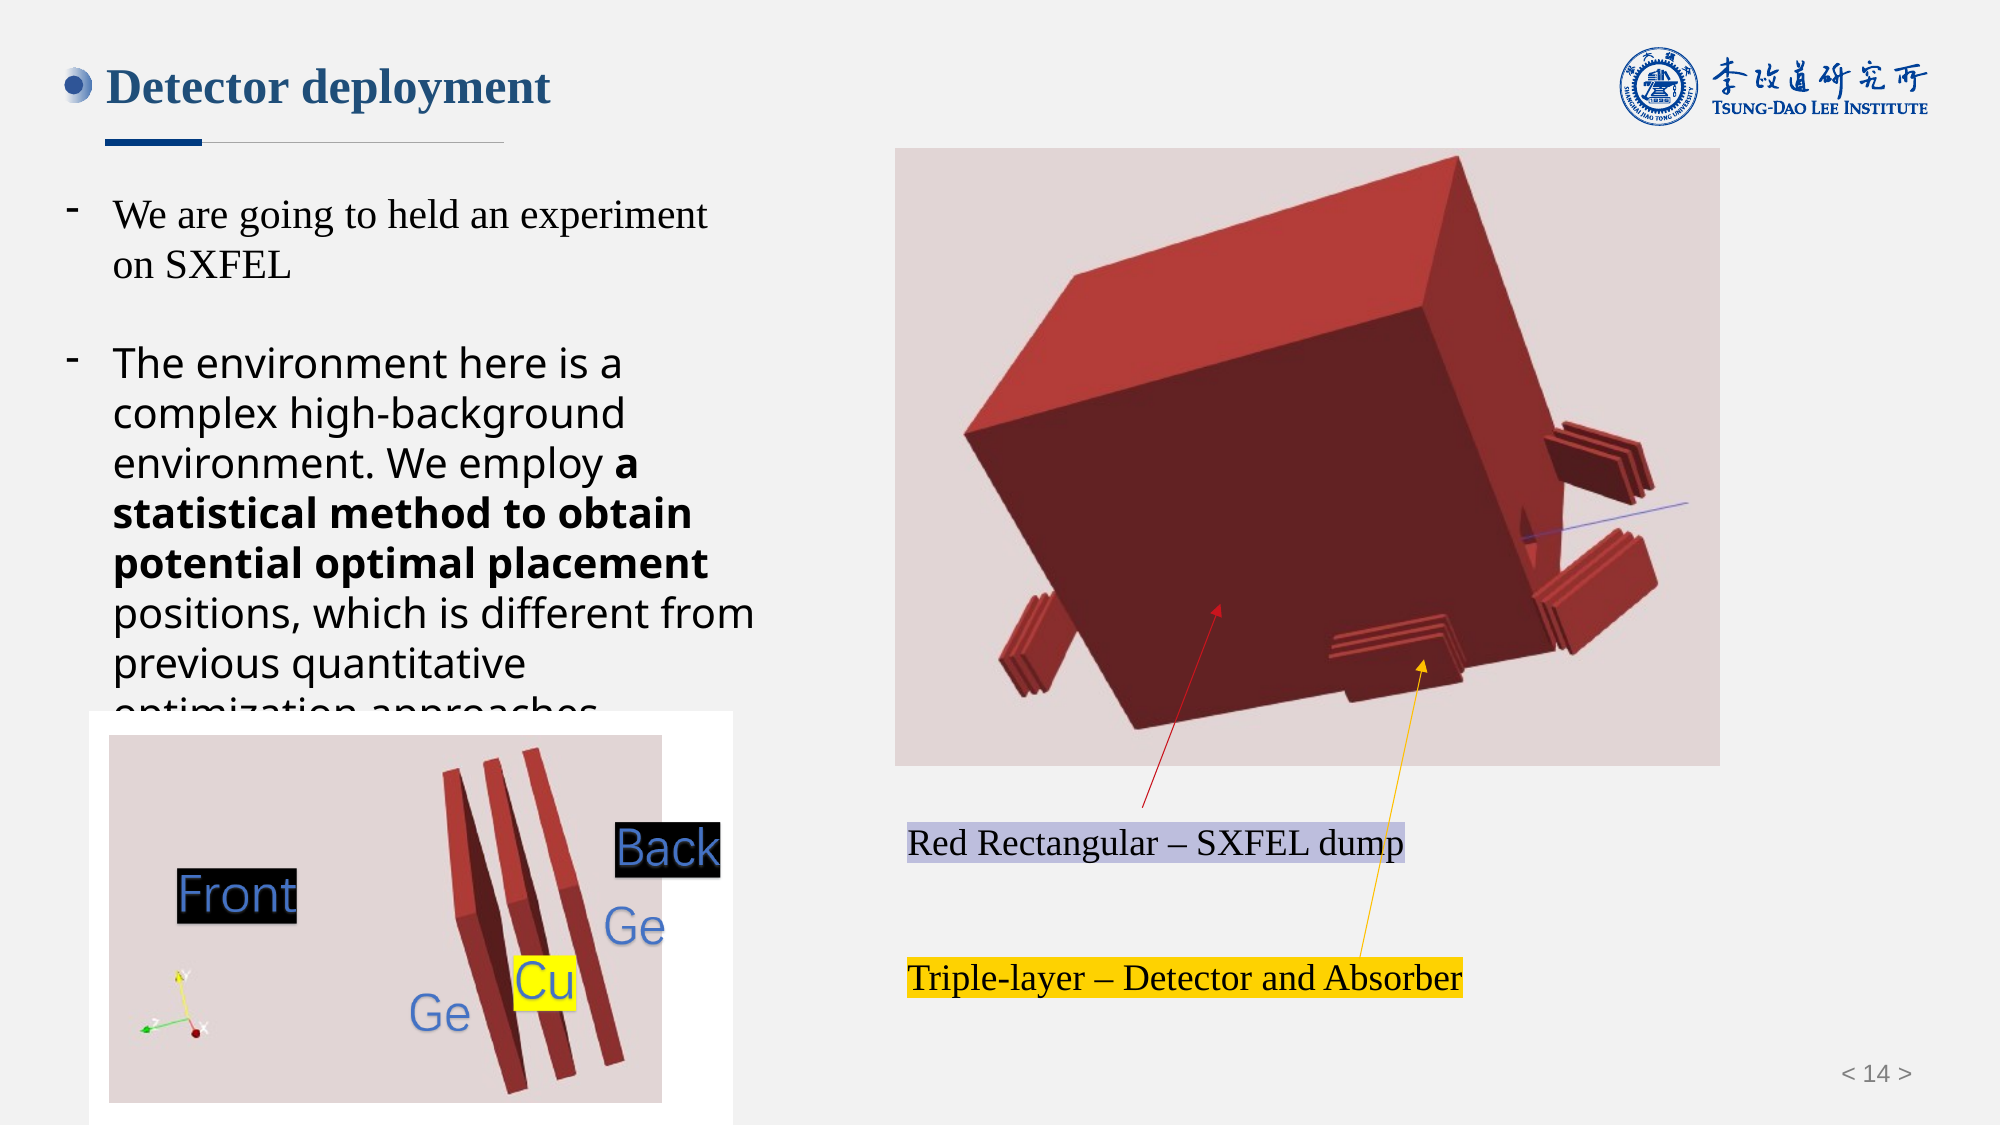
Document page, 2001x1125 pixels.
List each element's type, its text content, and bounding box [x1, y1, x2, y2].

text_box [1142, 603, 1221, 808]
text_box We are going to held an experiment on SXFEL The environment here is a complex high-background environment. We employ a statistical method to obtain potential optimal placement positions, which is different from previous quantitative optimization approaches. [50, 179, 771, 745]
list Detector deployment [91, 52, 778, 125]
text_box Red Rectangular – SXFEL dump Triple-layer – Detector and Absorber [892, 765, 1613, 1050]
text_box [1359, 659, 1425, 959]
picture [895, 148, 1720, 766]
picture [89, 711, 733, 1125]
